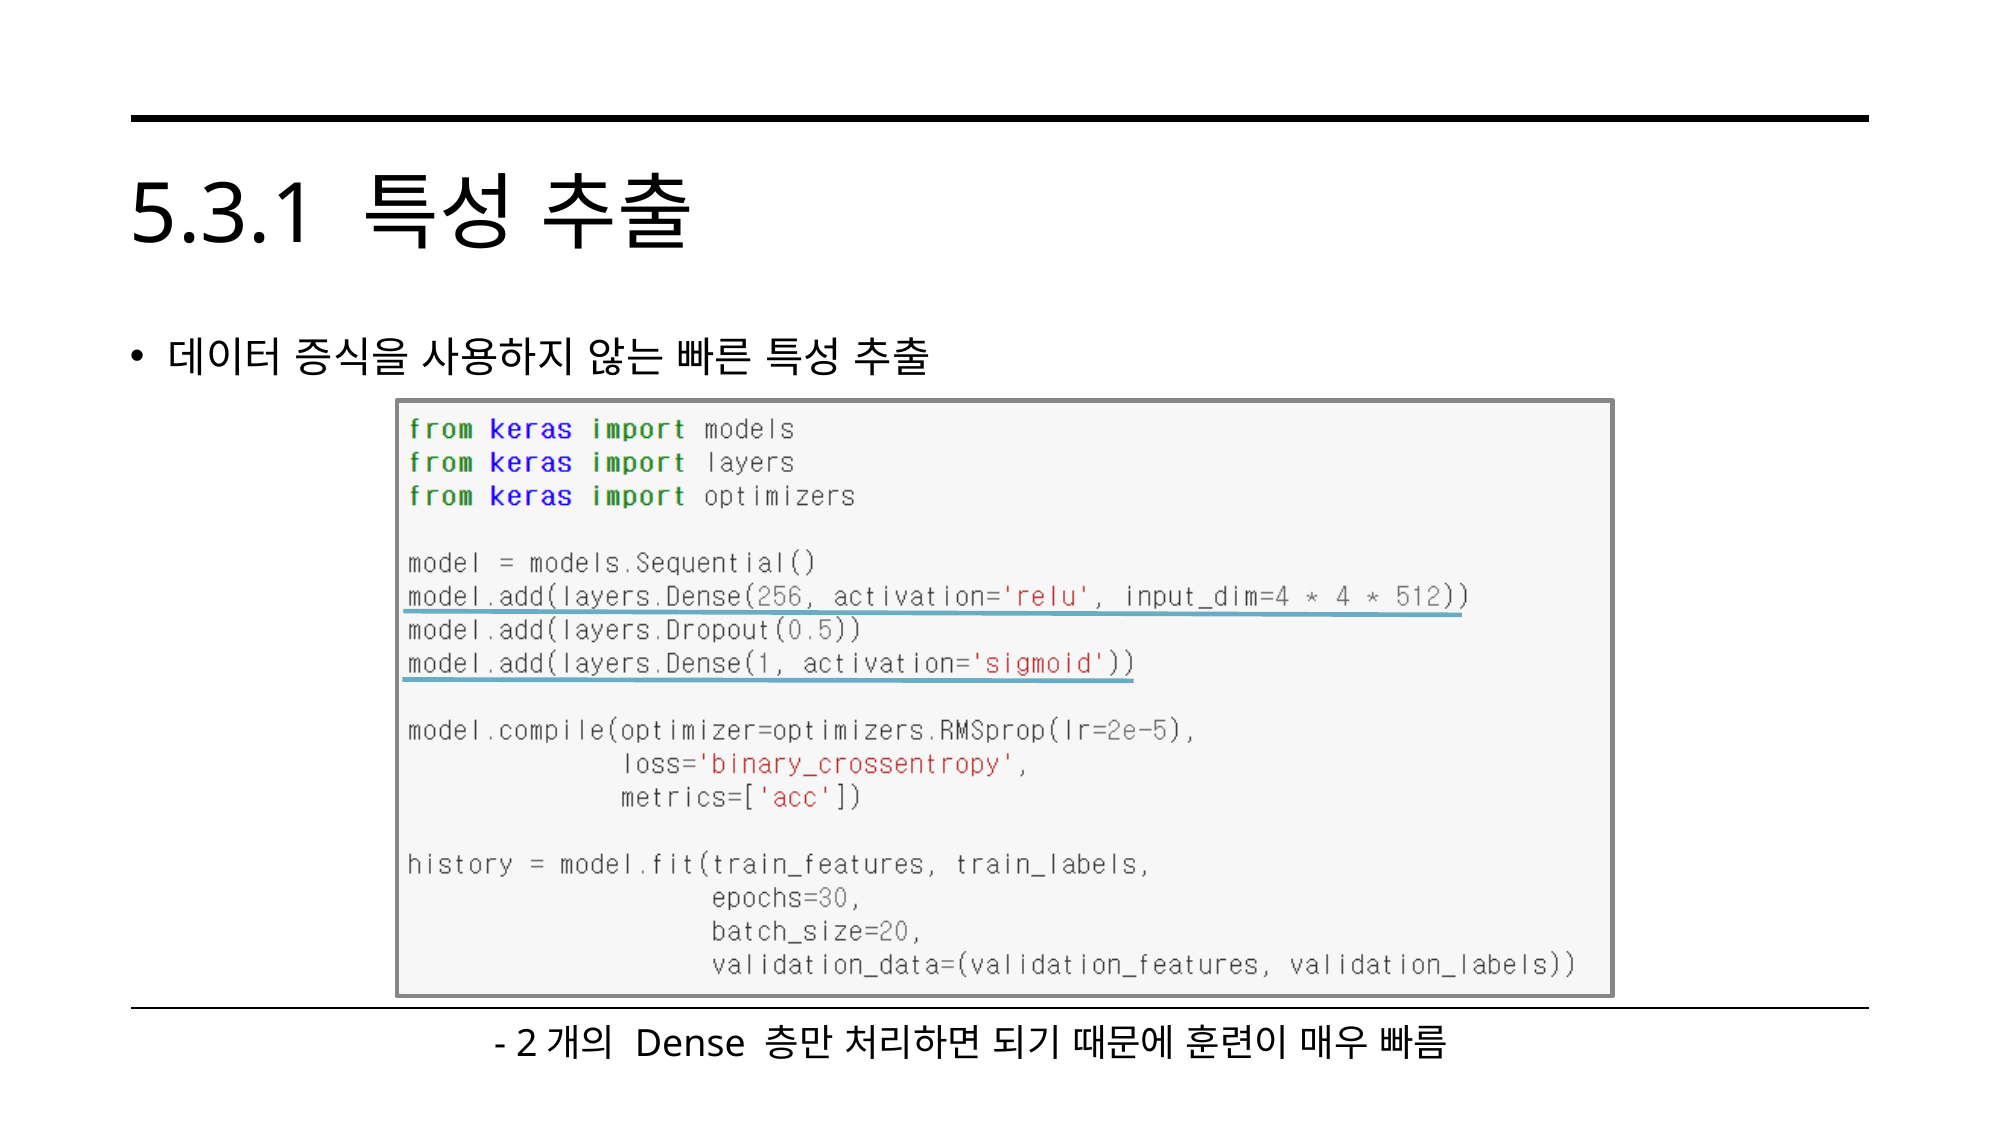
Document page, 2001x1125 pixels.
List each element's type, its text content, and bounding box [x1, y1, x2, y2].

list 데이터 증식을 사용하지 않는 빠른 특성 추출 [114, 312, 1869, 910]
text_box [403, 611, 1462, 615]
text_box - 2개의 Dense 층만 처리하면 되기 때문에 훈련이 매우 빠름 [479, 1011, 1521, 1072]
title 5.3.1 특성 추출 [114, 151, 1869, 312]
picture [399, 402, 1611, 994]
